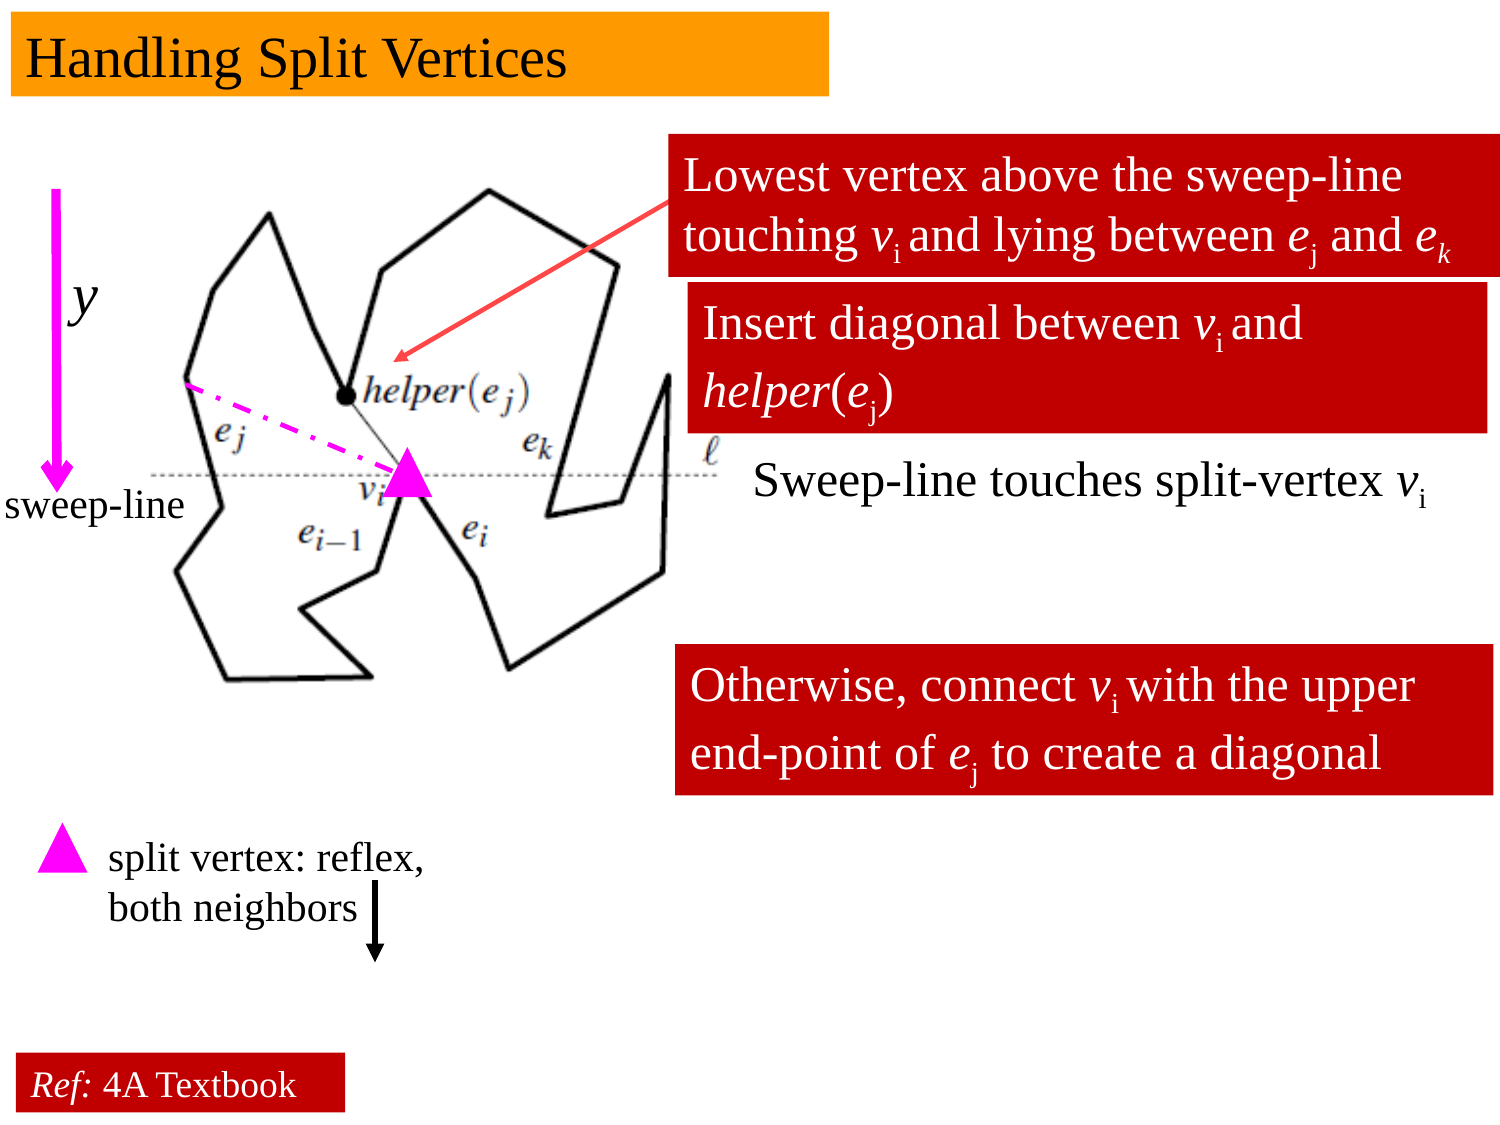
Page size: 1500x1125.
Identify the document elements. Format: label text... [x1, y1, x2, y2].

text_box Sweep-line touches split-vertex vi [755, 438, 1500, 522]
text_box Otherwise, connect vi with the upper end-point of ej to create a diagonal [675, 644, 1494, 796]
text_box Handling Split Vertices [10, 11, 830, 97]
text_box sweep-line [0, 469, 109, 535]
text_box Insert diagonal between vi and helper(ej) [755, 282, 1488, 434]
text_box Ref: 4A Textbook [15, 1052, 346, 1113]
text_box y [62, 249, 109, 334]
text_box Lowest vertex above the sweep-line touching vi and lying between ej and ek [668, 133, 1500, 277]
picture [114, 148, 751, 738]
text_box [392, 171, 721, 363]
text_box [185, 384, 396, 473]
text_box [37, 822, 617, 963]
